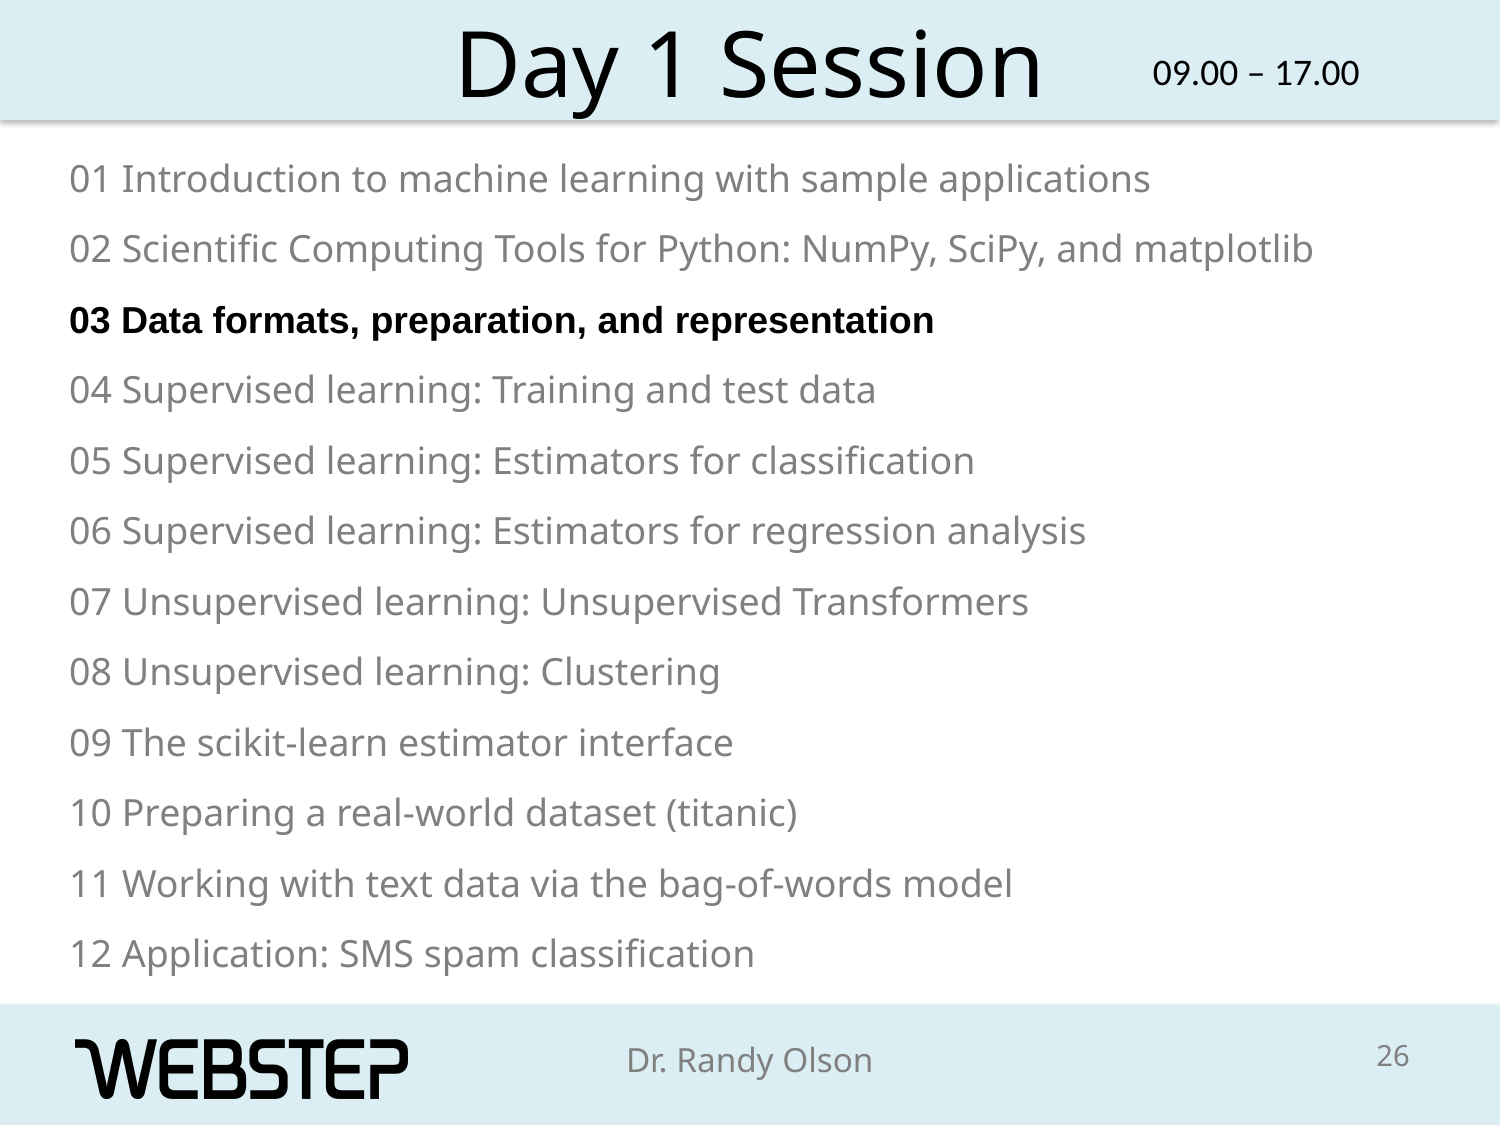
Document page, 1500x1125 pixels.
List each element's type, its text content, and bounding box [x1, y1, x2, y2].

picture [75, 1039, 408, 1099]
text_box 09.00 – 17.00 [1138, 40, 1375, 101]
list 01 Introduction to machine learning with sample applications 02 Scientific Computing Tools for Python: NumPy, SciPy, and matplotlib 03 Data formats, preparation, and representation 04 Supervised learning: Training and test data 05 Supervised learning: Estimators for classification 06 Supervised learning: Estimators for regression analysis 07 Unsupervised learning: Unsupervised Transformers 08 Unsupervised learning: Clustering 09 The scikit-learn estimator interface 10 Preparing a real-world dataset (titanic) 11 Working with text data via the bag-of-words model 12 Application: SMS spam classification [54, 129, 1474, 971]
title Day 1 Session [75, 0, 1425, 155]
slide_number 26 [1310, 1026, 1425, 1088]
